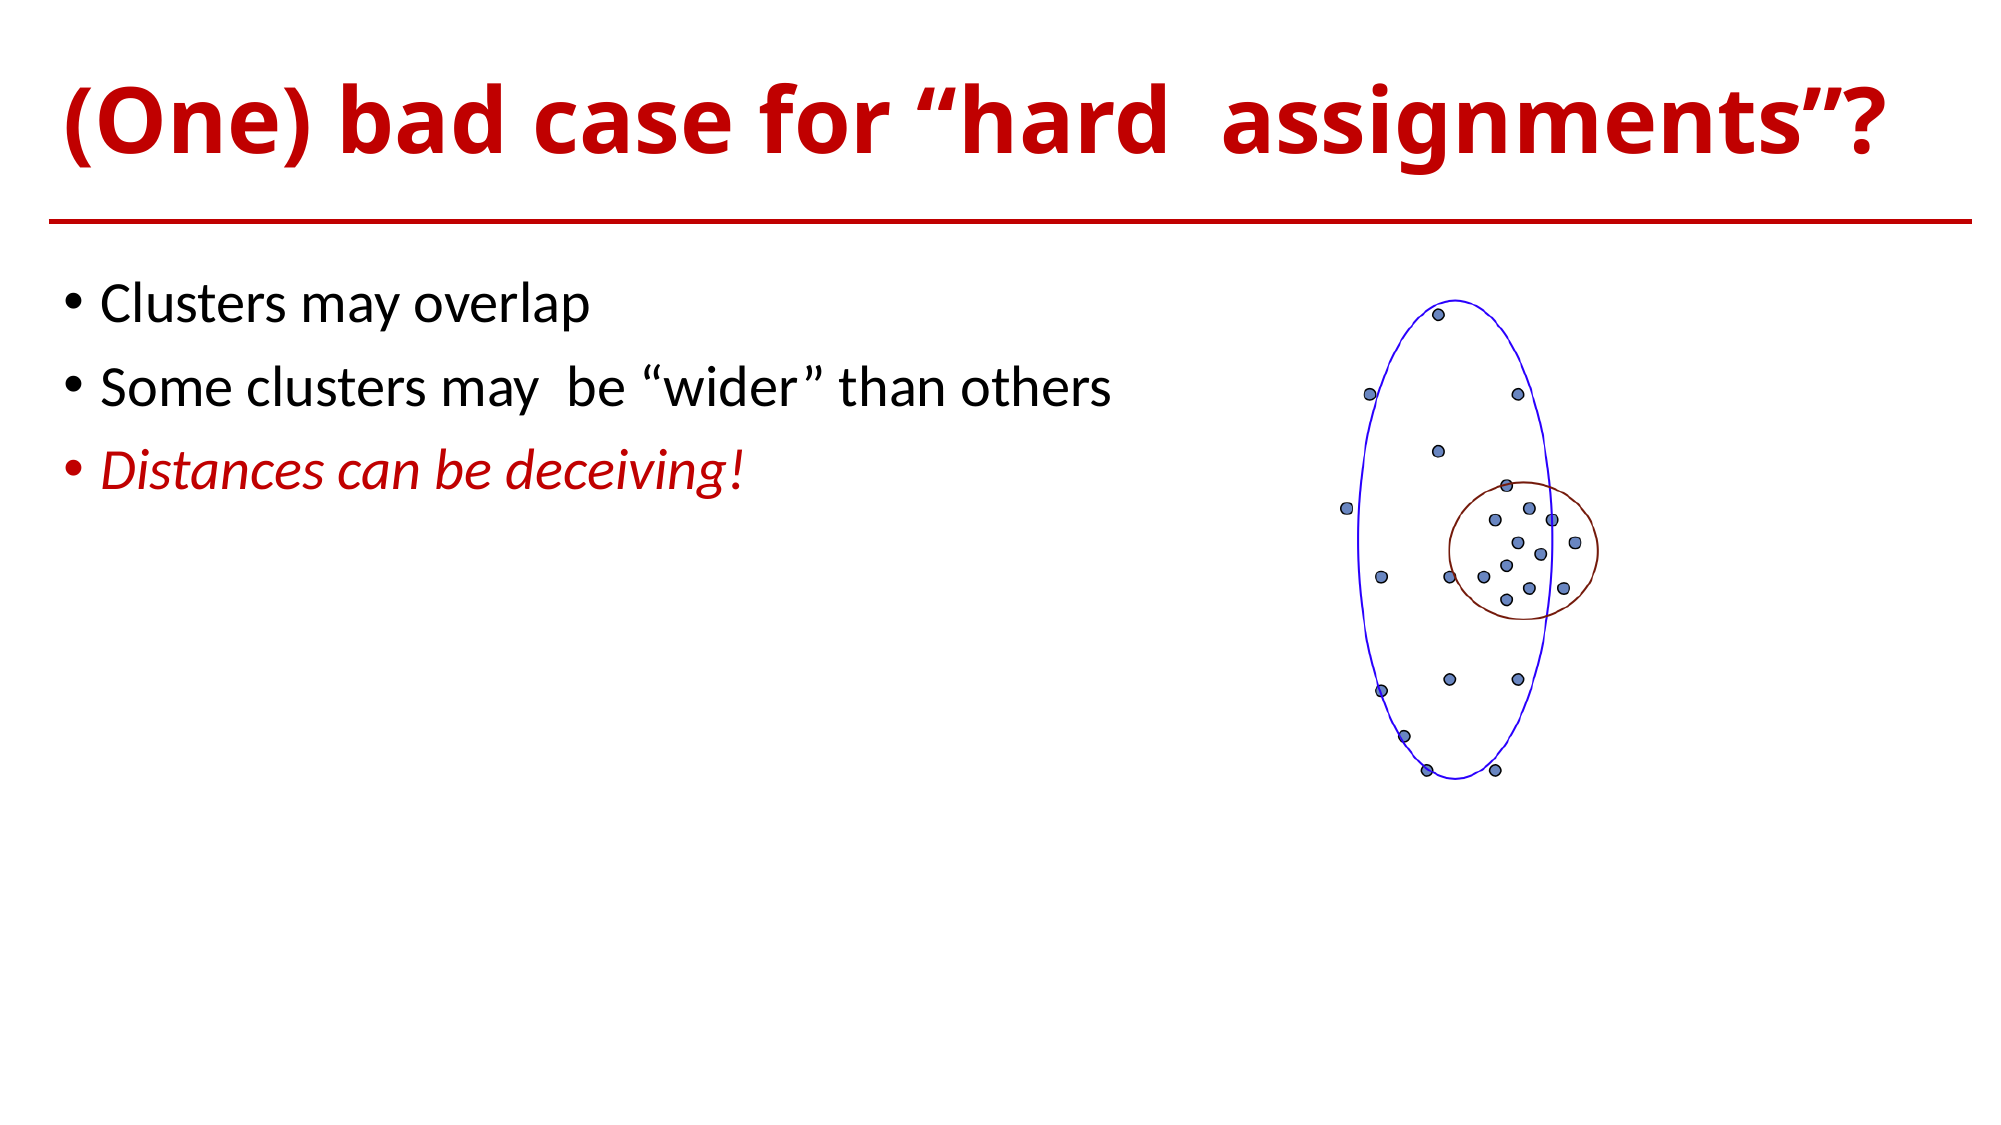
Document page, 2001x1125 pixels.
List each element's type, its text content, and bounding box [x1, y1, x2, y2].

list Clusters may overlap Some clusters may be “wider” than others Distances can be deceiving! [48, 264, 1972, 1014]
title (One) bad case for “hard assignments”? [48, 41, 1972, 192]
picture [1340, 246, 1653, 818]
